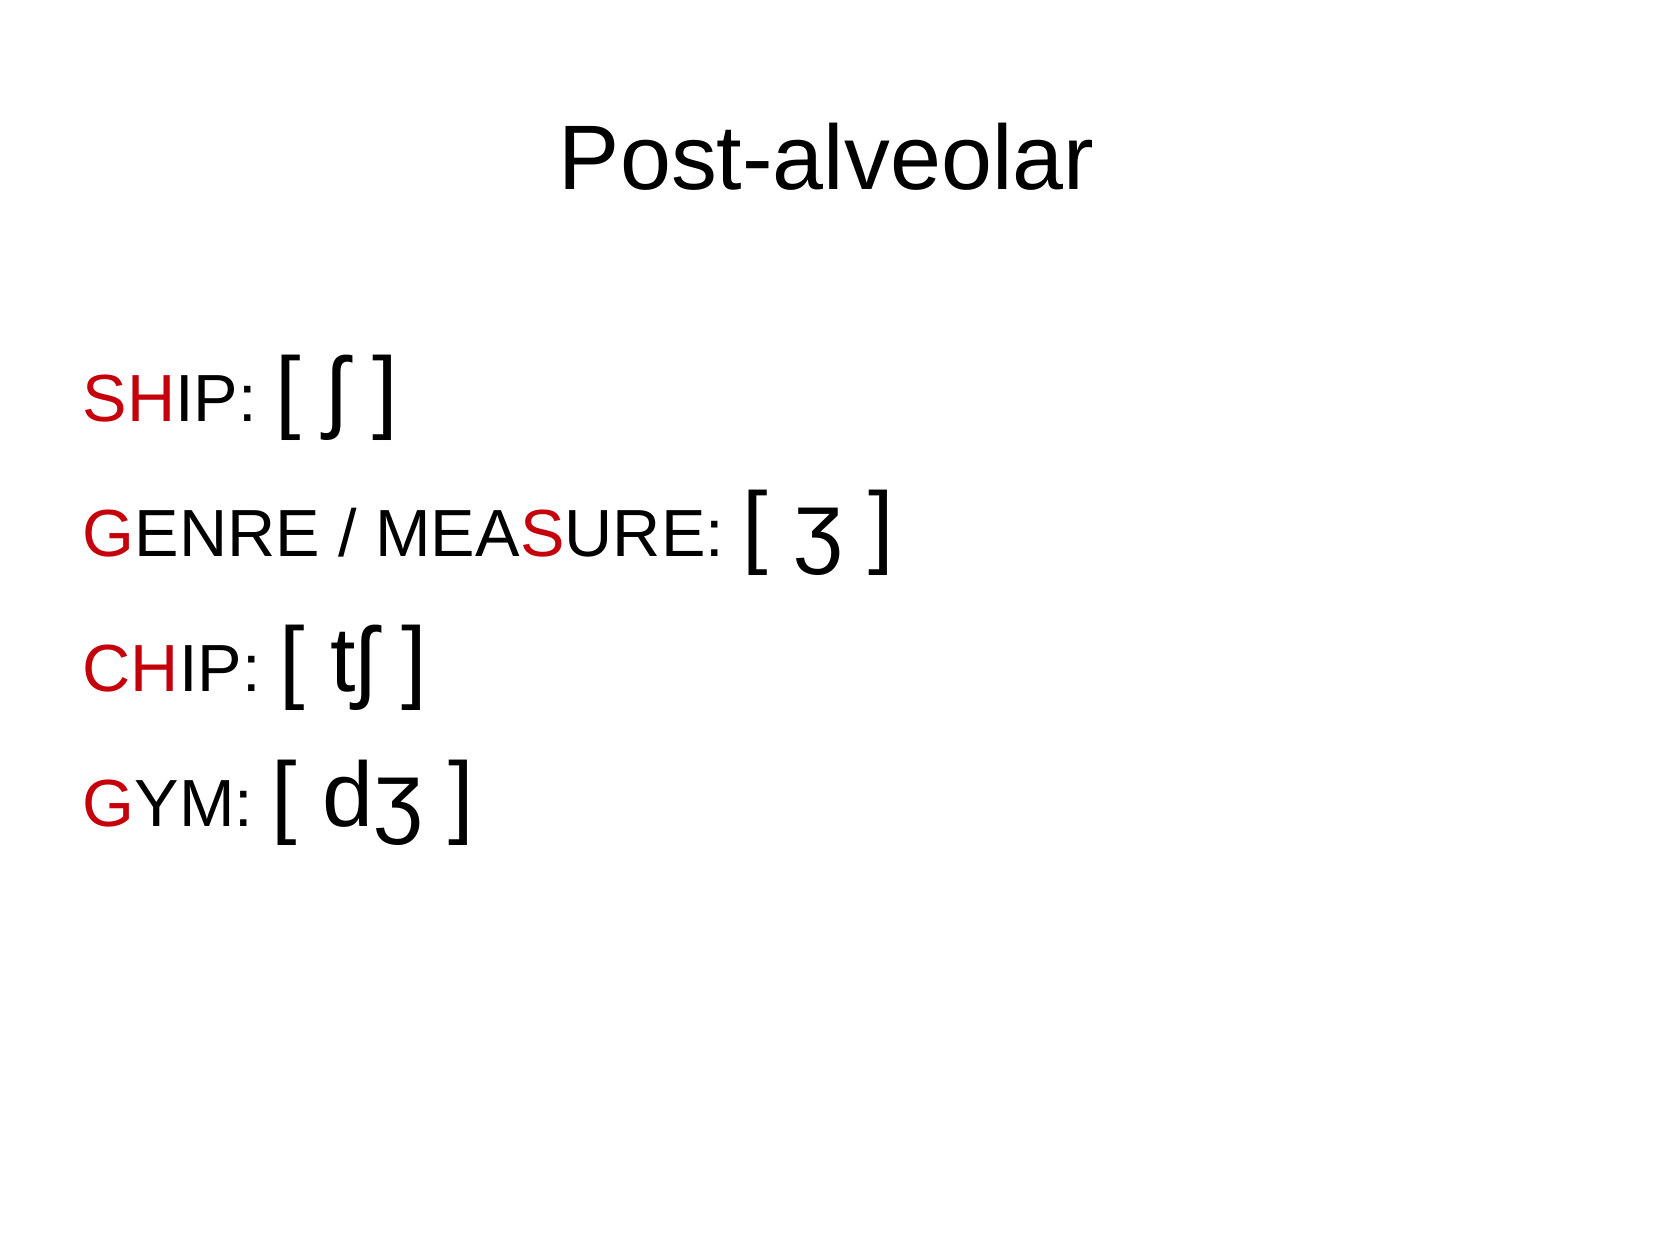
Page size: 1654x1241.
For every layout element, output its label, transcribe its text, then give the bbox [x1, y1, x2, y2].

text_box Post-alveolar [82, 49, 1571, 257]
text_box SHIP: [ ʃ ] GENRE / MEASURE: [ ʒ ] CHIP: [ tʃ ] GYM: [ dʒ ] [82, 329, 1538, 1010]
